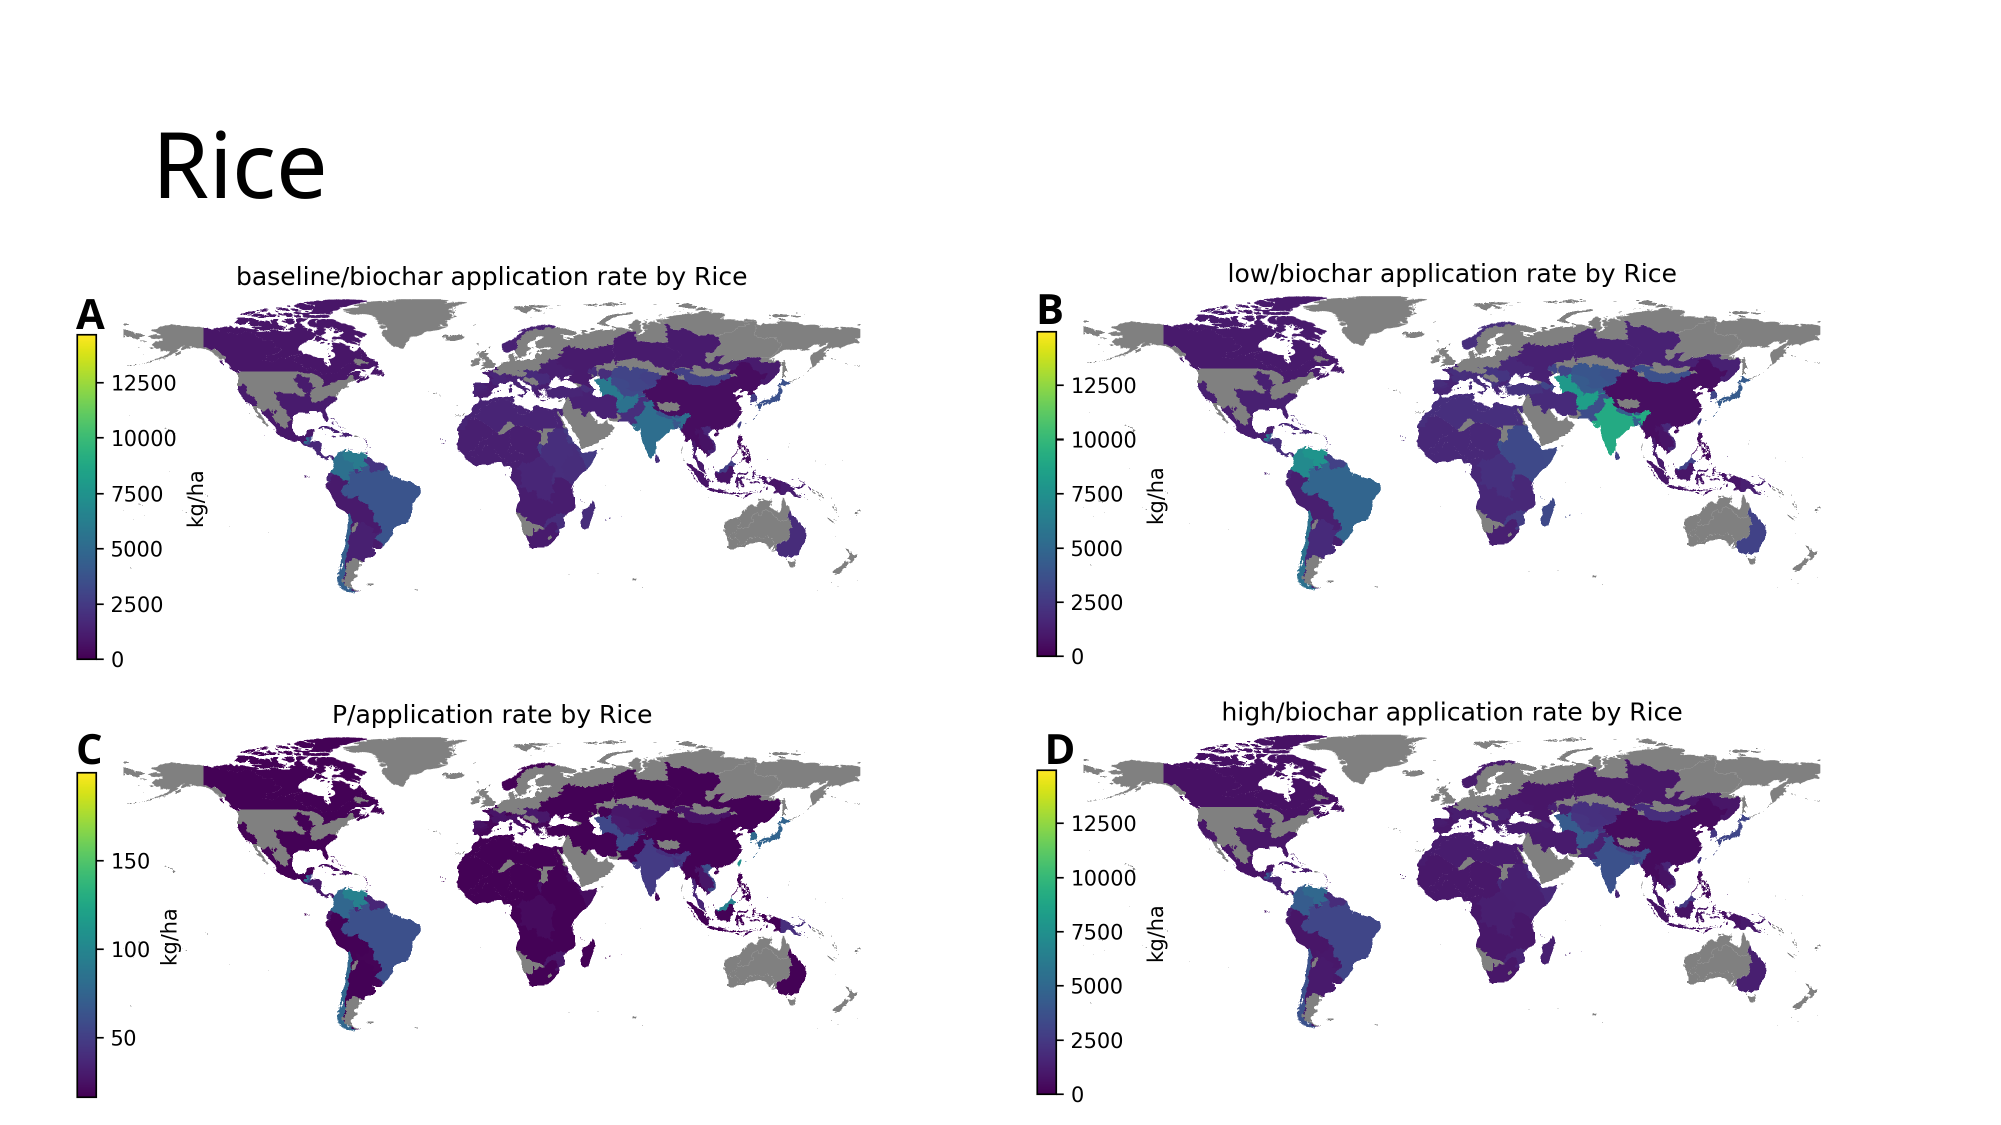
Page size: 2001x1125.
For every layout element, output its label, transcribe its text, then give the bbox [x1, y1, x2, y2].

title Rice [137, 59, 1863, 255]
picture [0, 255, 1921, 1125]
